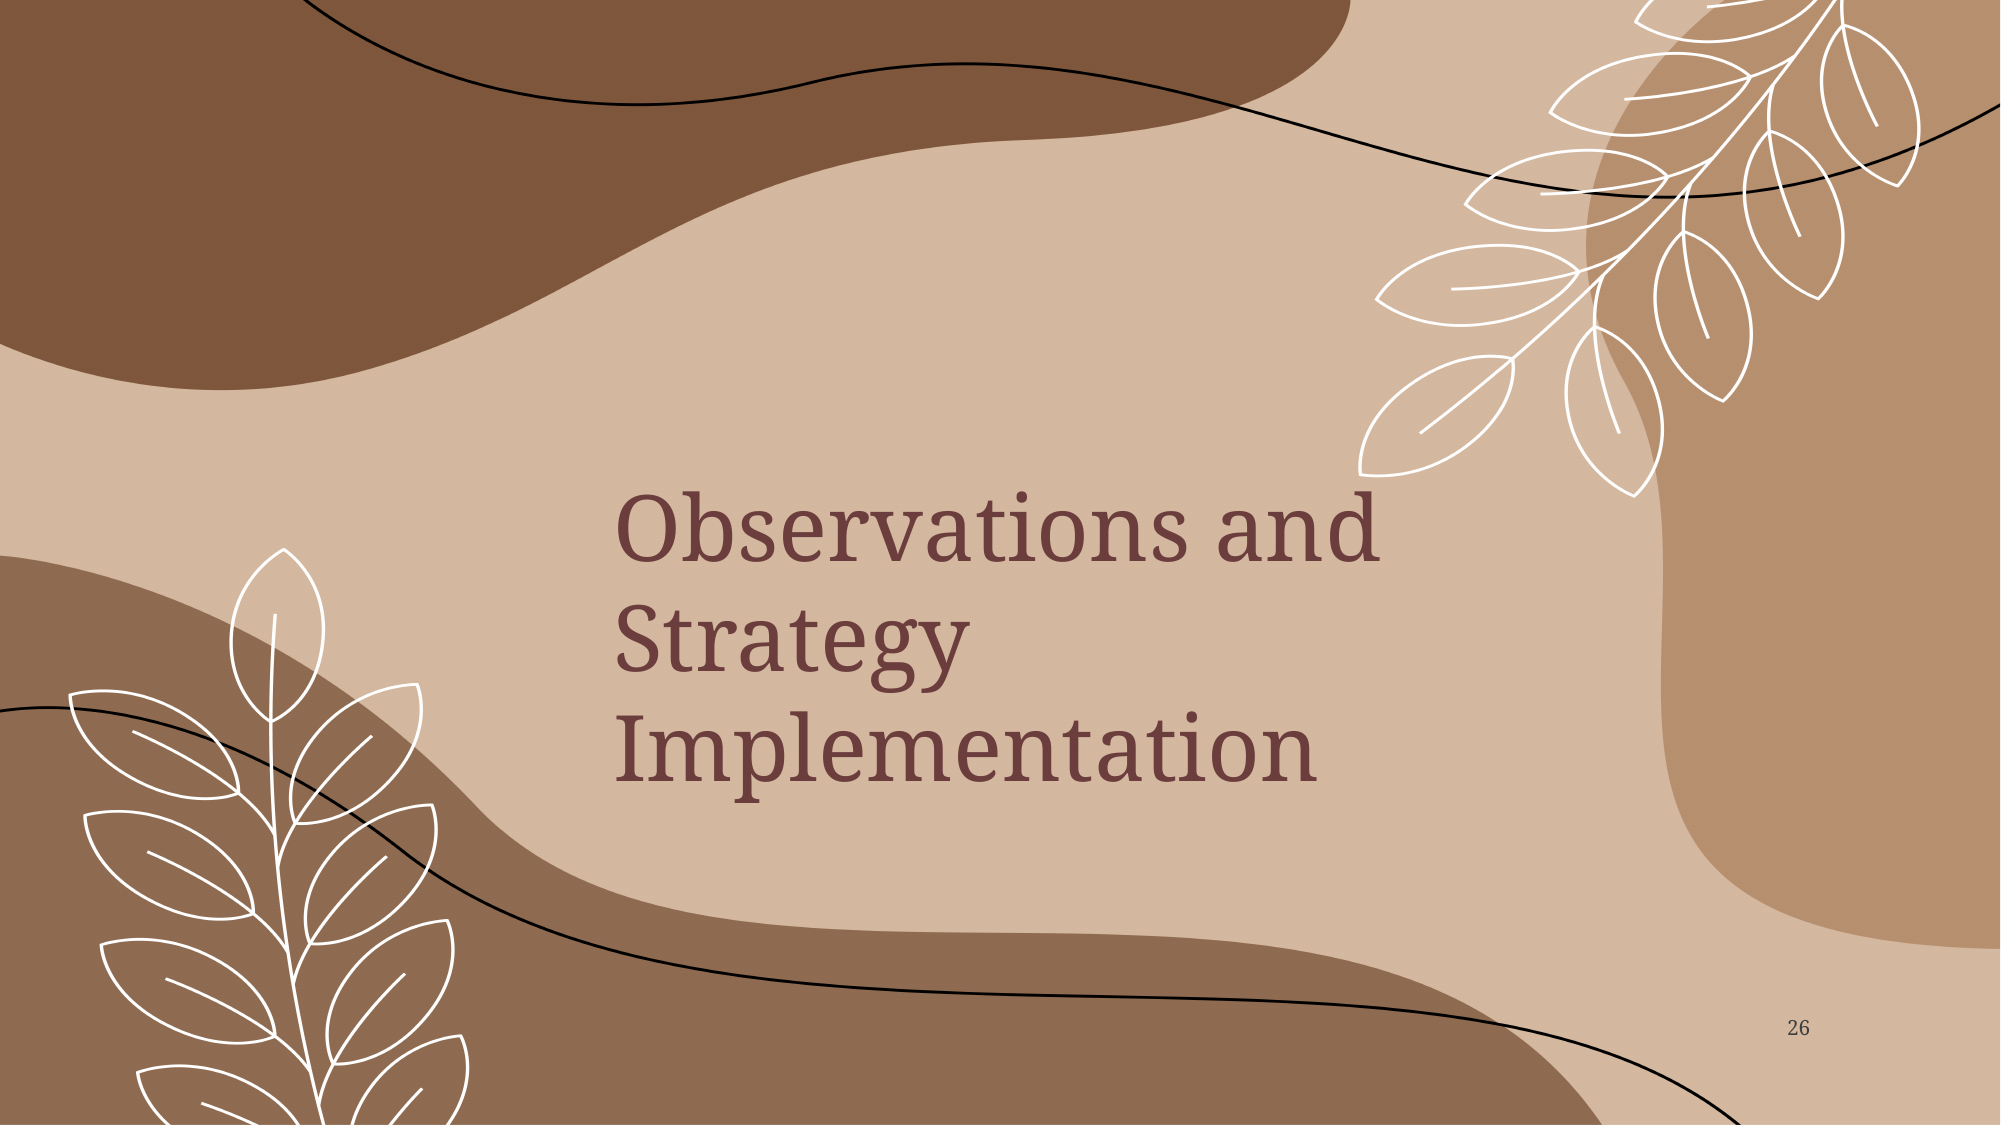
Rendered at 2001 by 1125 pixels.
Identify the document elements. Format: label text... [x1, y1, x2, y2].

slide_number 26 [1687, 990, 1825, 1050]
text_box Observations and Strategy Implementation [598, 462, 1565, 808]
picture [0, 0, 2001, 1125]
